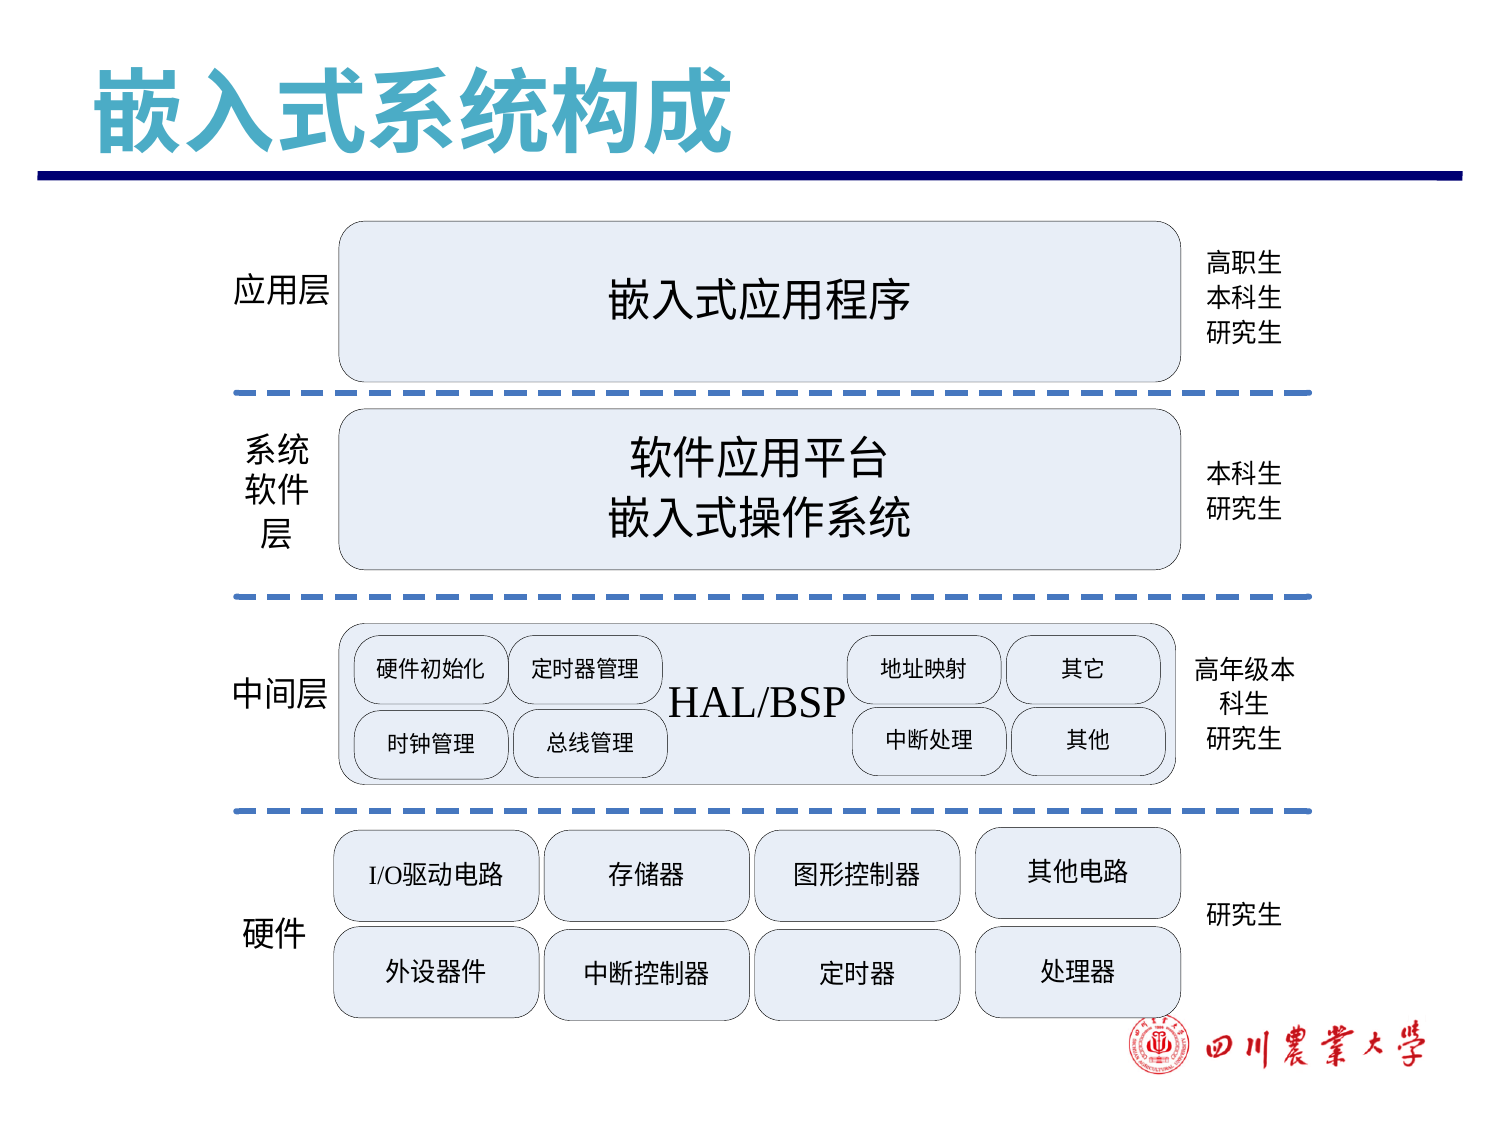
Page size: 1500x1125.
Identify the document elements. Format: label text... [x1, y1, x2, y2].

title 嵌入式系统构成 [76, 31, 1226, 188]
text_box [182, 218, 1318, 1024]
picture [1127, 1011, 1427, 1076]
